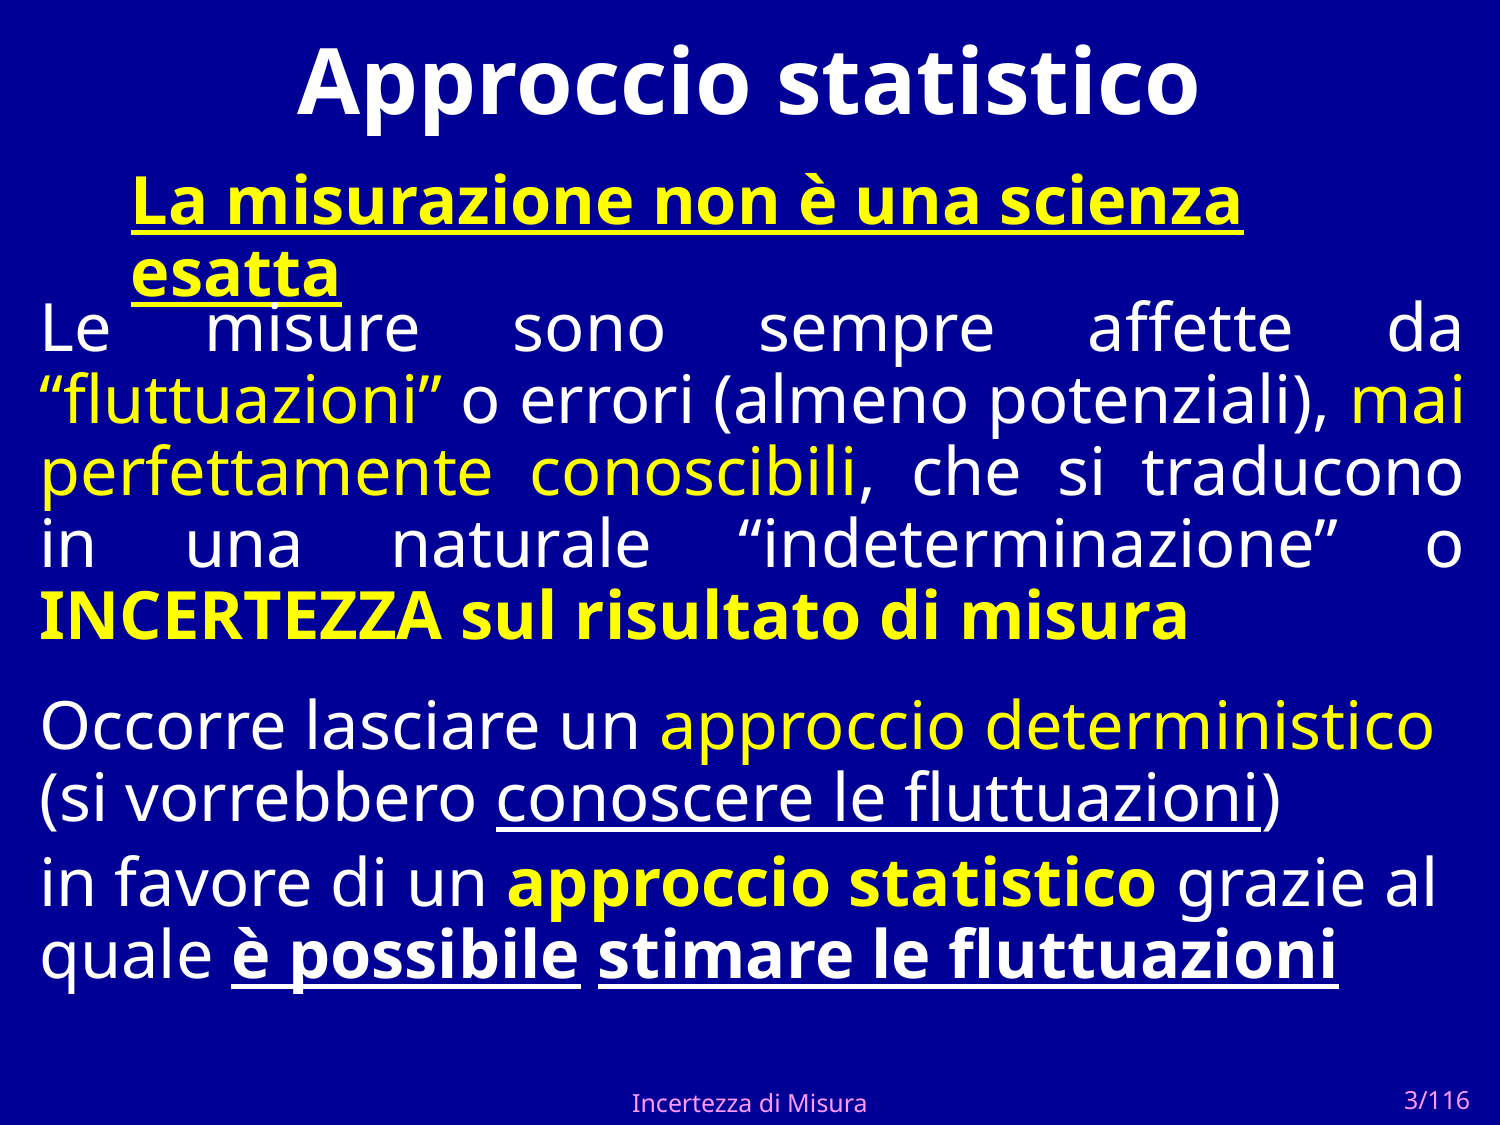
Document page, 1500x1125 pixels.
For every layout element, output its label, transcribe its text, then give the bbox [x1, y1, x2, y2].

text_box Occorre lasciare un approccio deterministico (si vorrebbero conoscere le fluttuazioni) in favore di un approccio statistico grazie al quale è possibile stimare le fluttuazioni [24, 684, 1482, 1021]
title Approccio statistico [75, 1, 1425, 156]
text_box La misurazione non è una scienza esatta [116, 159, 1388, 272]
text_box Le misure sono sempre affette da “fluttuazioni” o errori (almeno potenziali), mai perfettamente conoscibili, che si traducono in una naturale “indeterminazione” o INCERTEZZA sul risultato di misura [24, 286, 1482, 665]
footer Incertezza di Misura [0, 1091, 1500, 1125]
